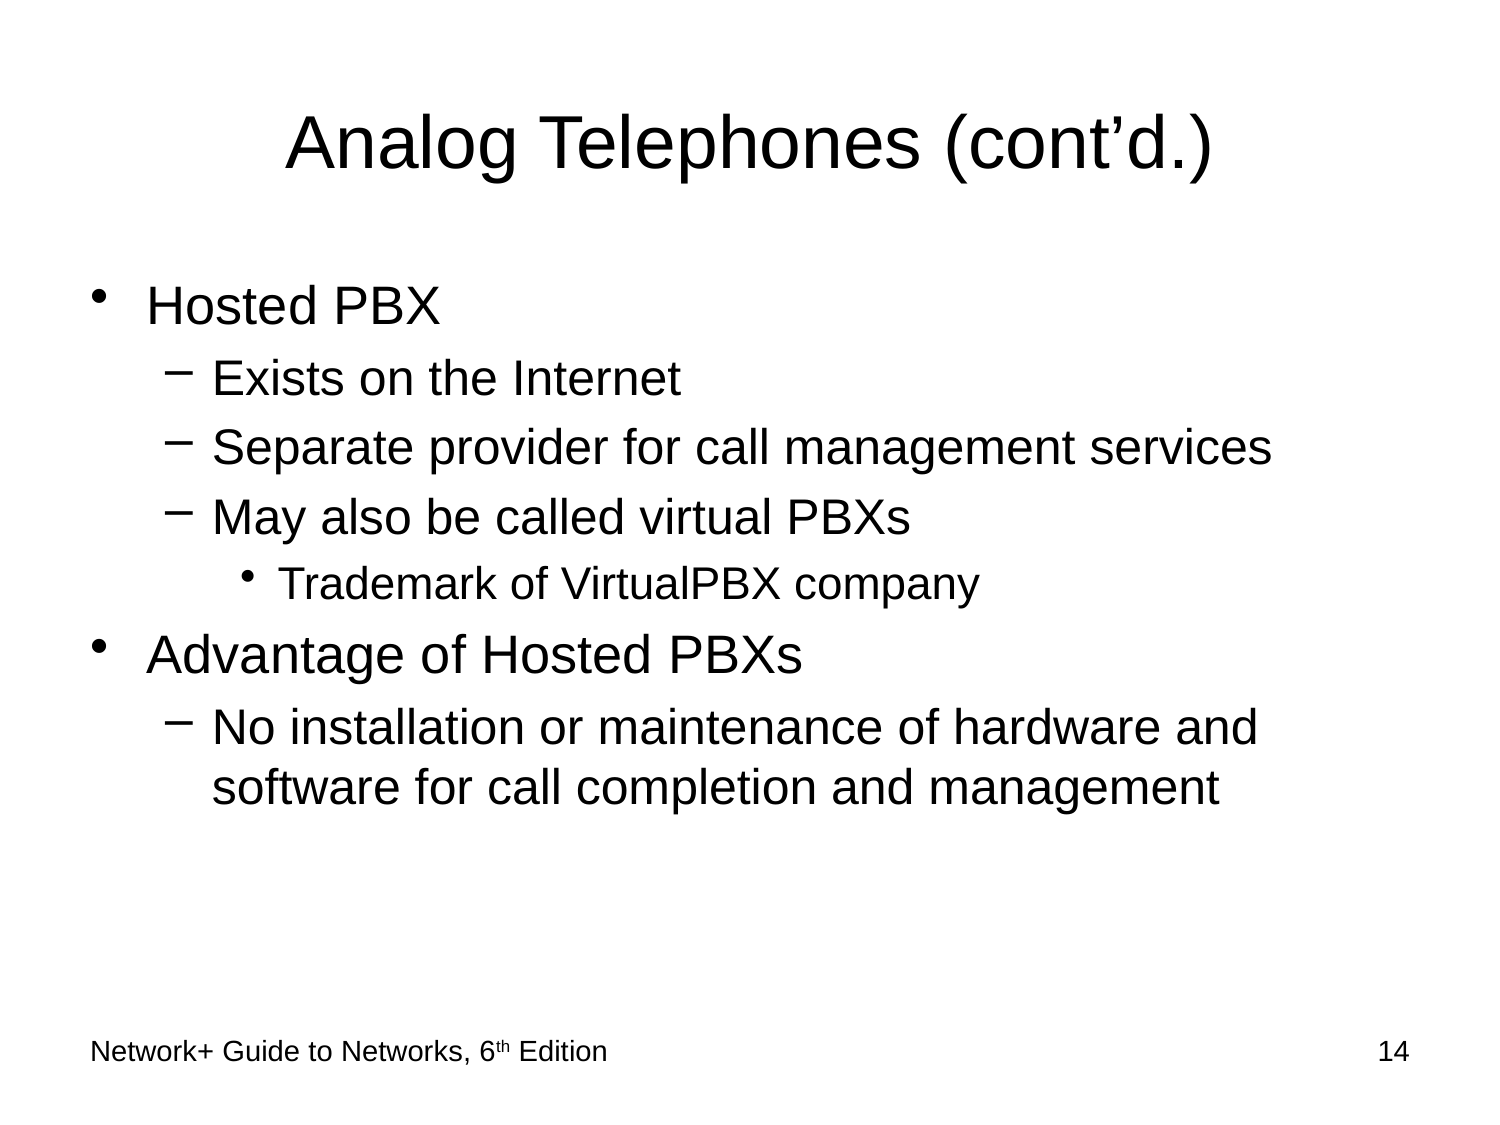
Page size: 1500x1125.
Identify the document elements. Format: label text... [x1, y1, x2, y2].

title Analog Telephones (cont’d.) [75, 45, 1425, 233]
footer Network+ Guide to Networks, 6th Edition [74, 1024, 988, 1103]
list Hosted PBX Exists on the Internet Separate provider for call management services May also be called virtual PBXs Trademark of VirtualPBX company Advantage of Hosted PBXs No installation or maintenance of hardware and software for call completion and management [75, 262, 1425, 1005]
slide_number 14 [1074, 1024, 1426, 1103]
